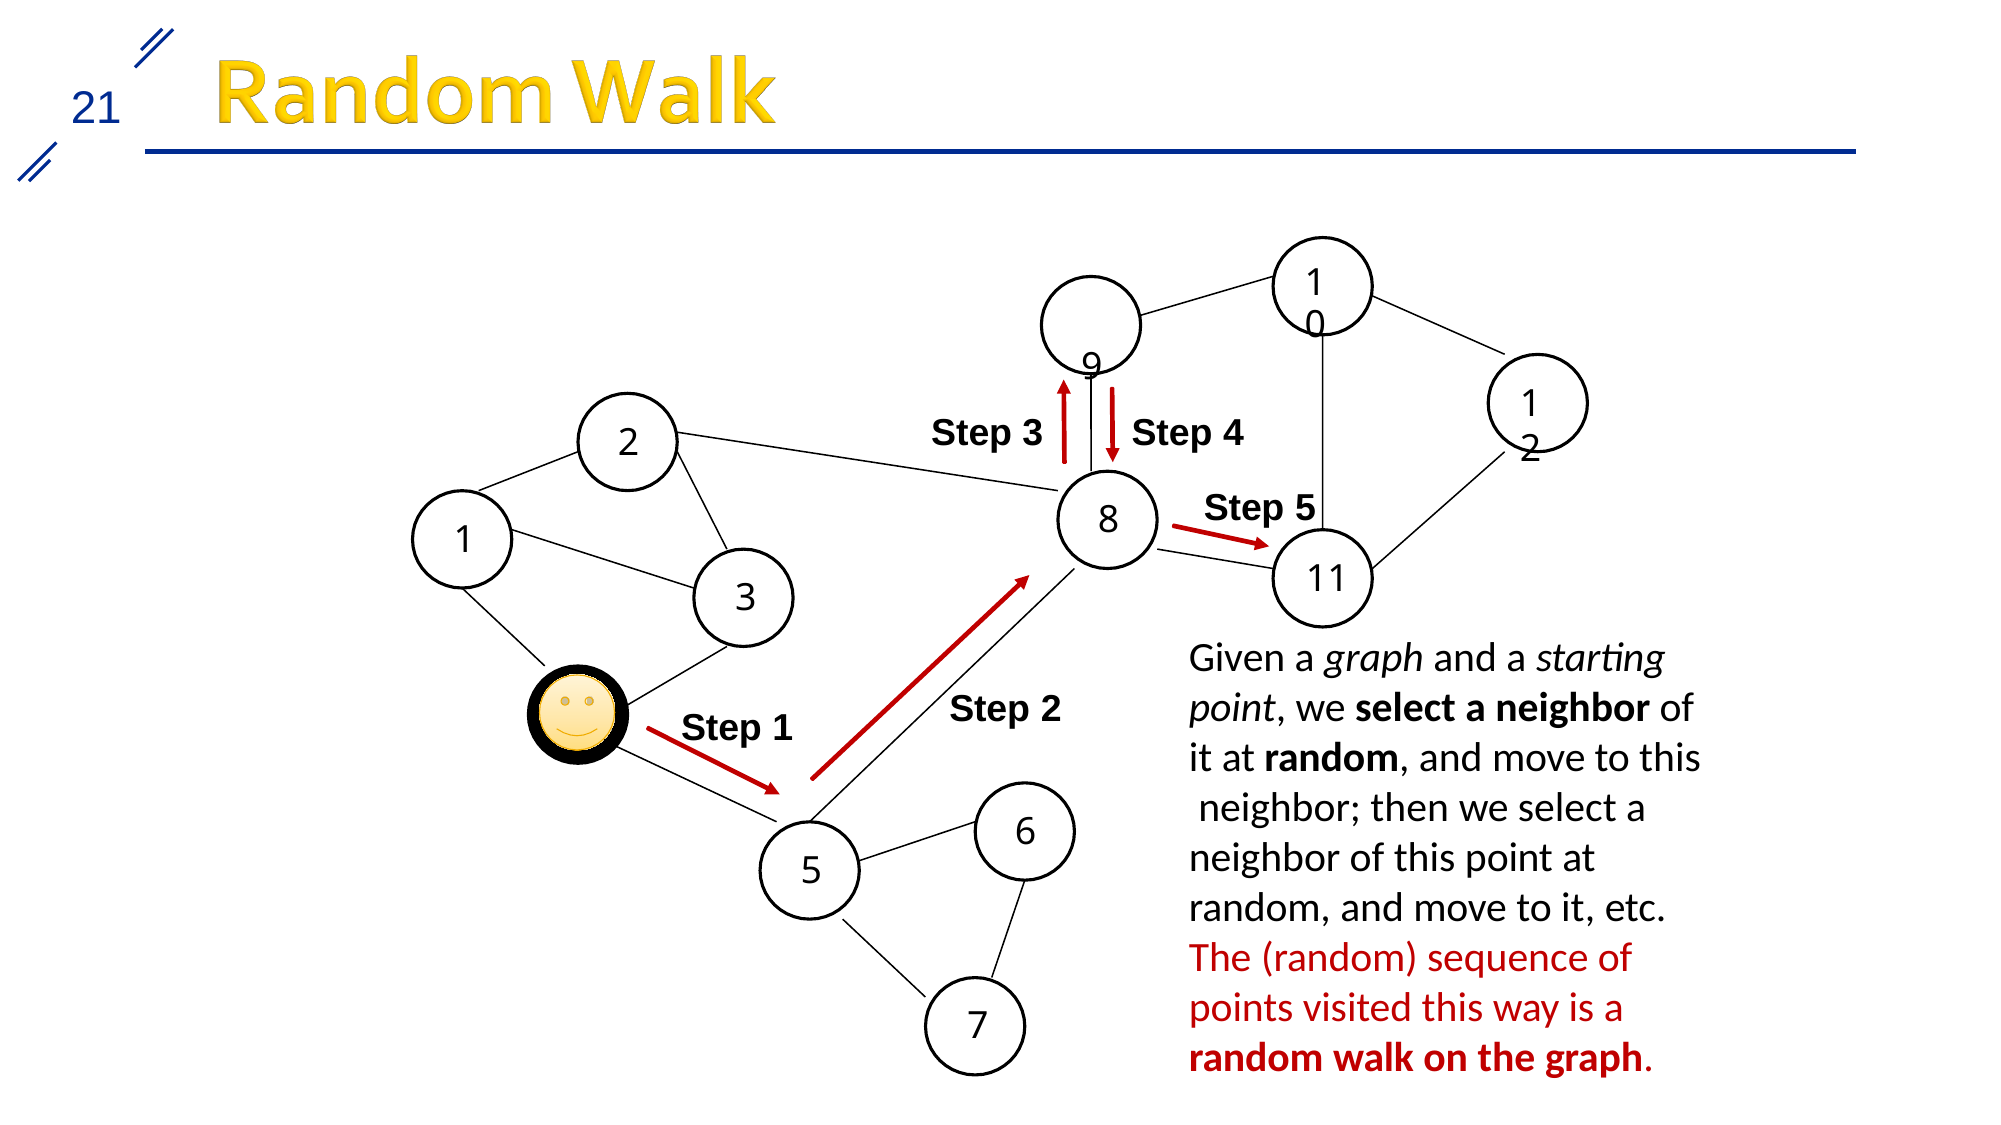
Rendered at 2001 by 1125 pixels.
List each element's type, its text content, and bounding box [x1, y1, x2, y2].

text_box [1039, 235, 1374, 275]
text_box 7 [964, 999, 986, 1047]
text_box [461, 275, 1506, 998]
text_box [412, 490, 461, 588]
picture [218, 54, 777, 125]
text_box 1 [451, 512, 461, 560]
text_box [1506, 352, 1590, 629]
text_box [925, 998, 1025, 1075]
text_box 11 Given a graph and a starting point, we select a neighbor of it at random, and move to this neighbor; then we select a neighbor of this point at random, and move to it, etc. The (random) sequence of points visited this way is a random walk on the graph. [1186, 551, 1706, 1080]
